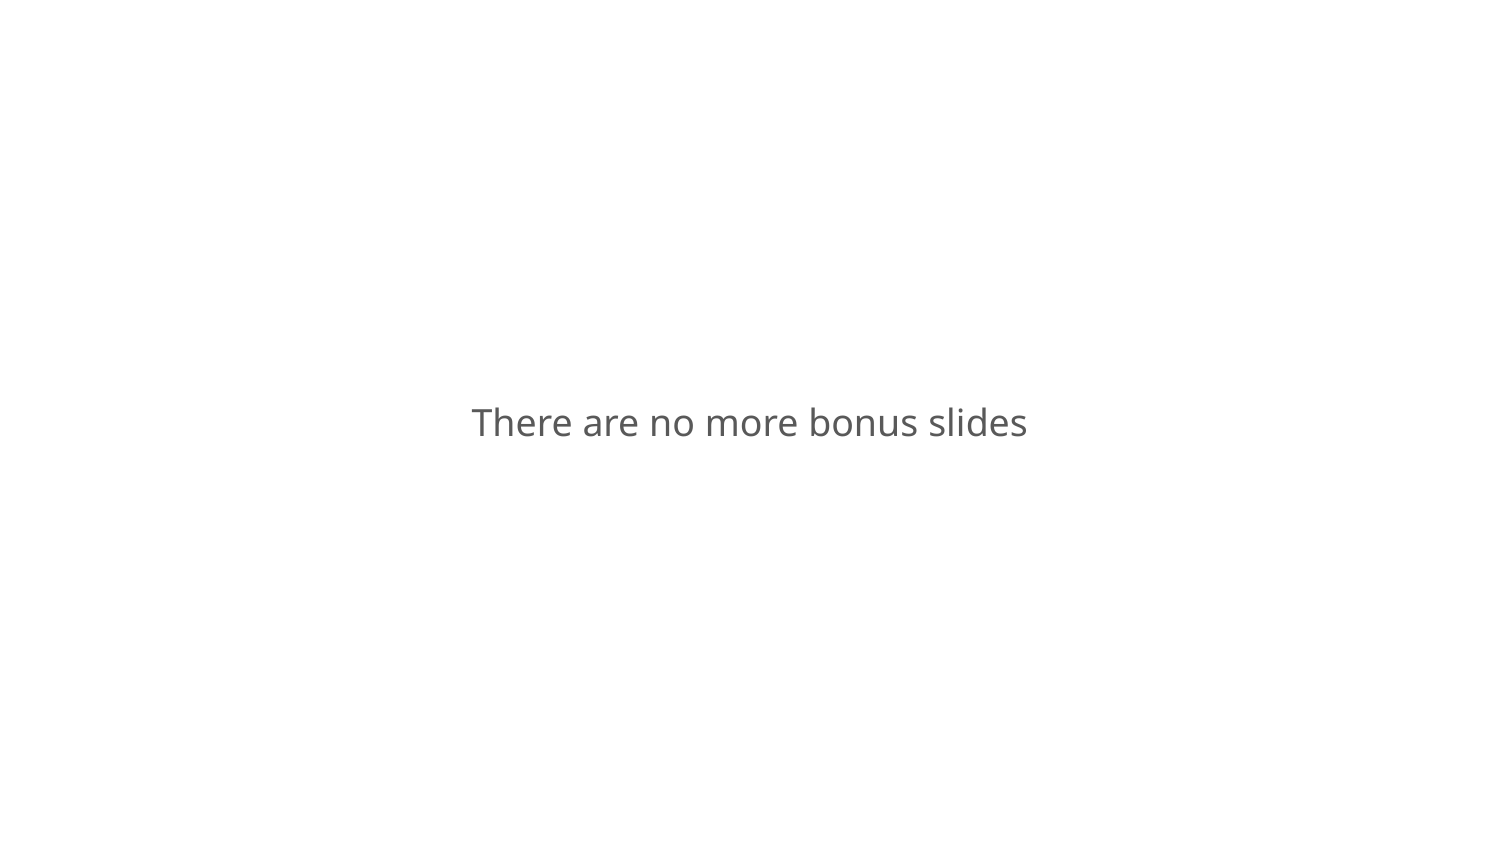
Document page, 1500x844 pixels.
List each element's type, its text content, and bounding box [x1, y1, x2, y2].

text_box There are no more bonus slides [387, 383, 1113, 459]
